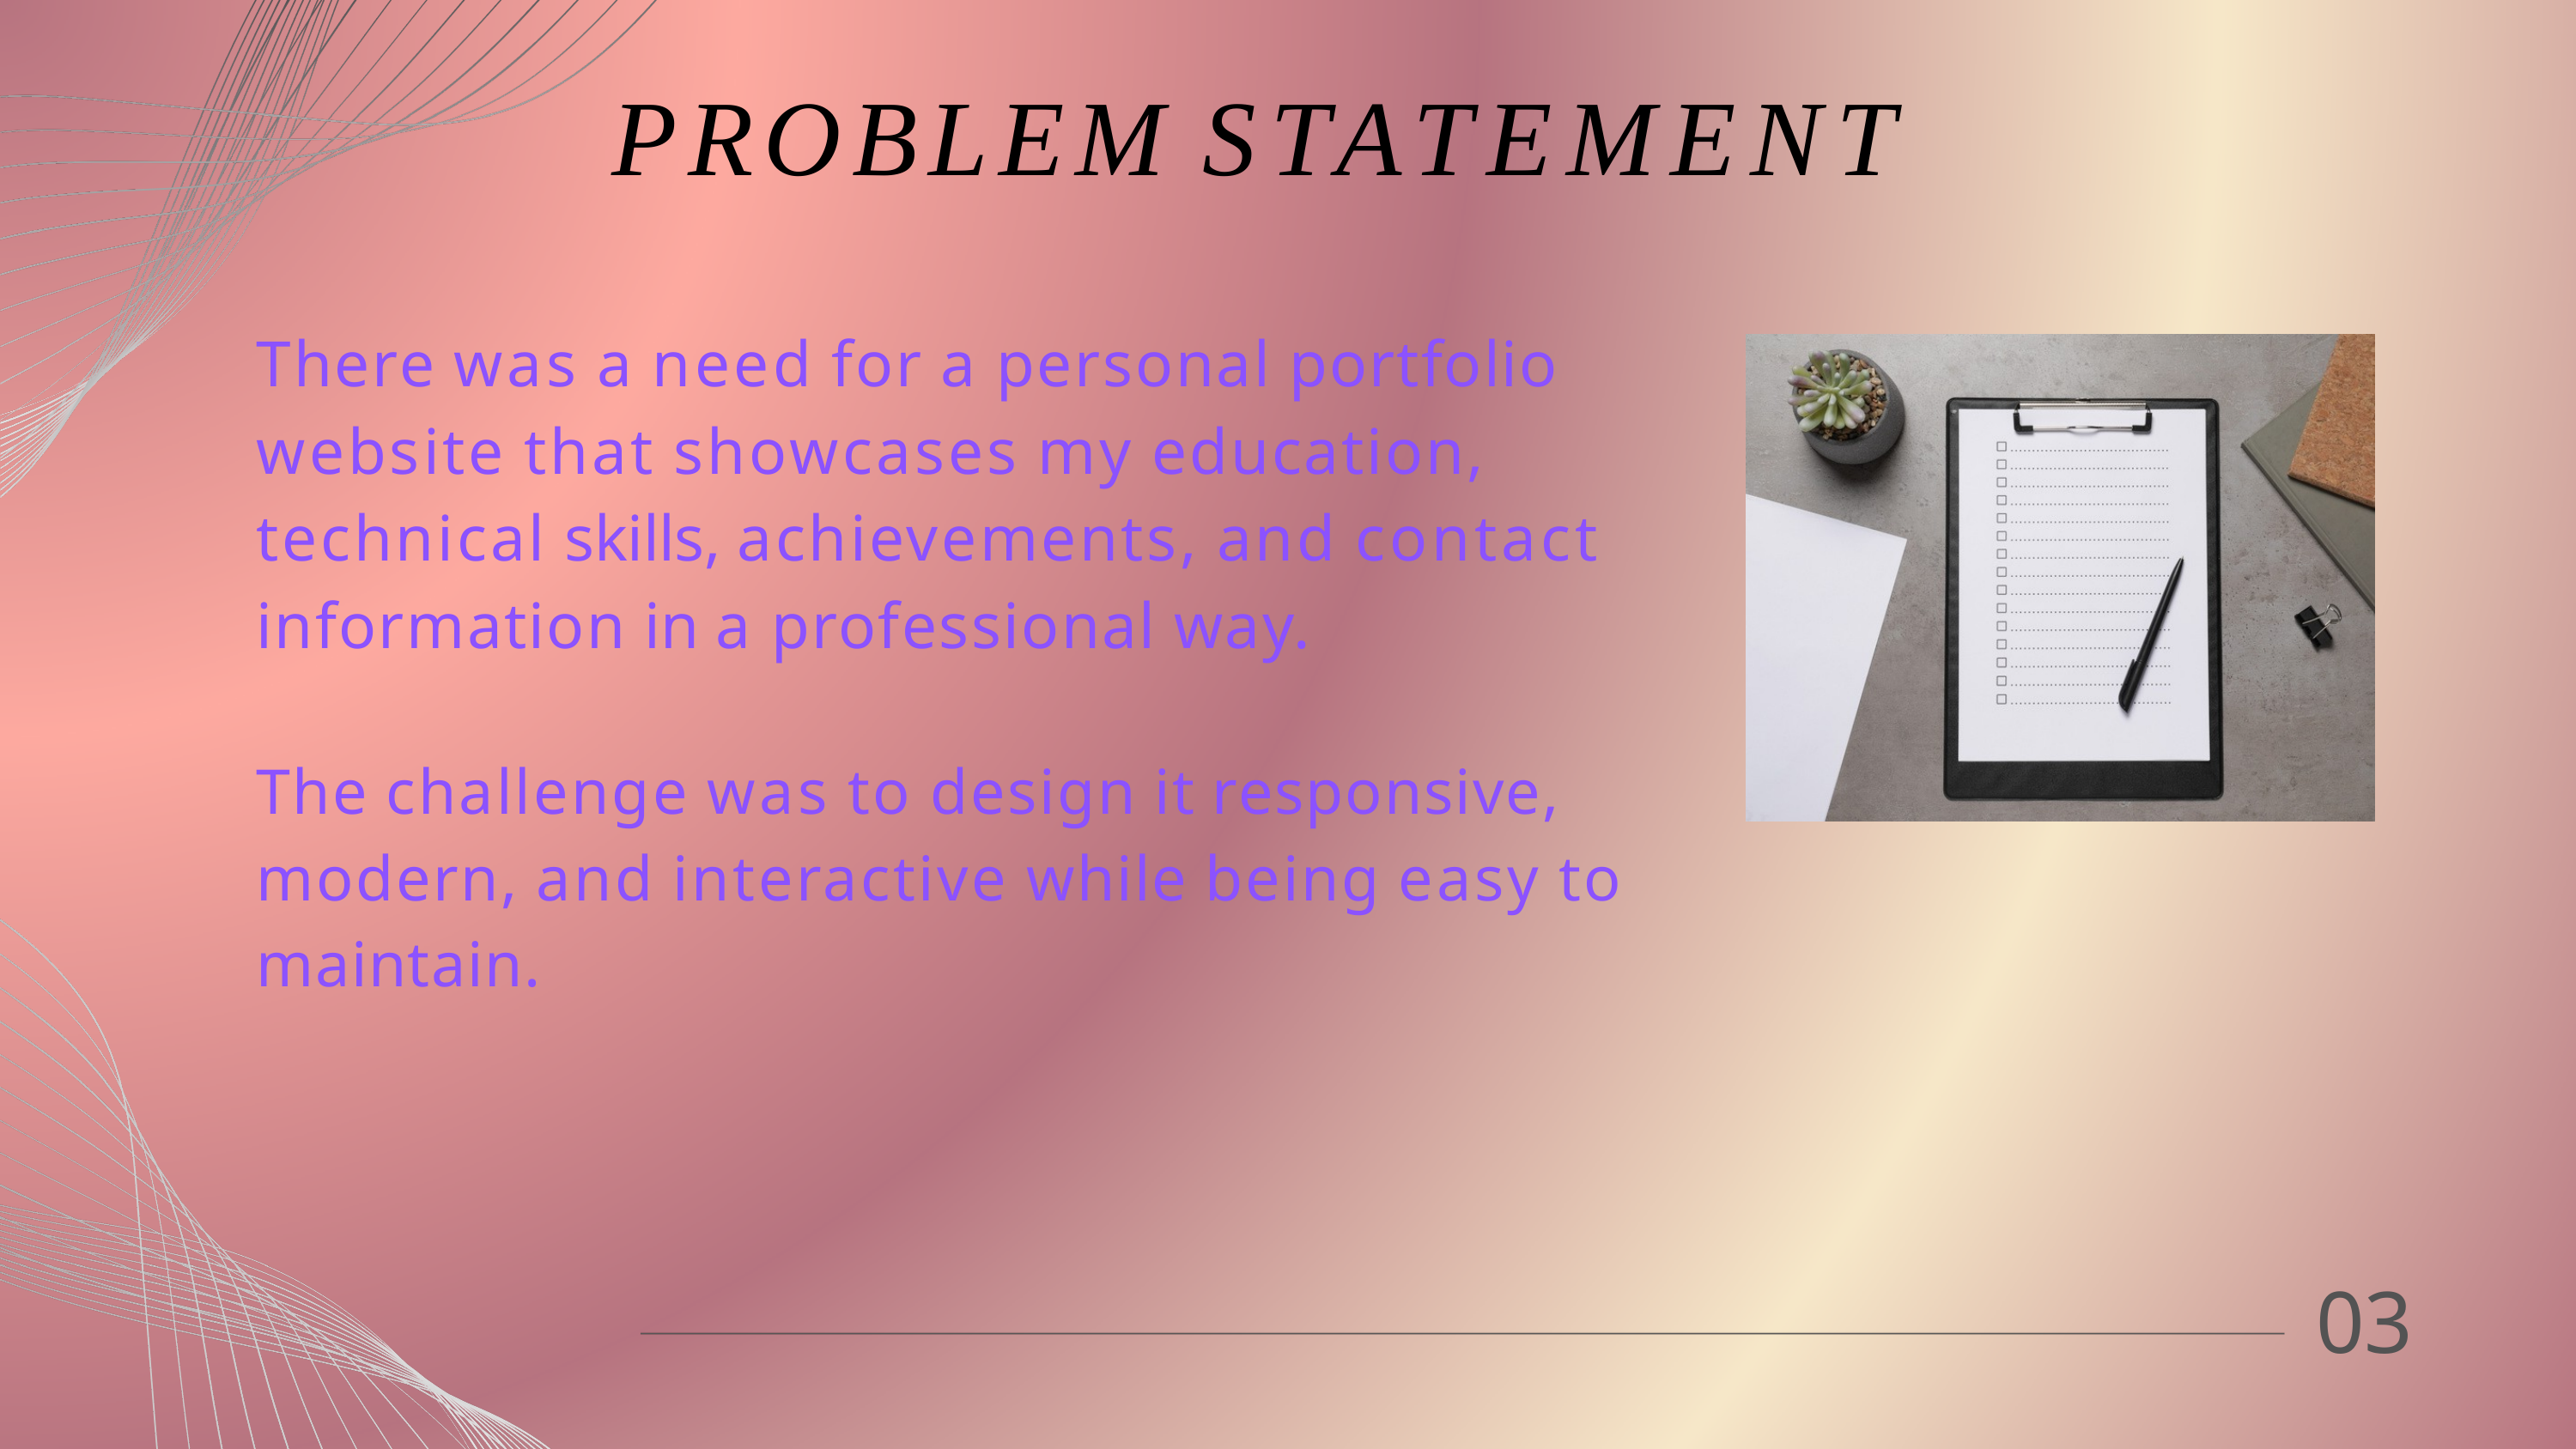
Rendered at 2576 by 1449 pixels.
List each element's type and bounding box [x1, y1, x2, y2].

text_box [0, 0, 2576, 1449]
